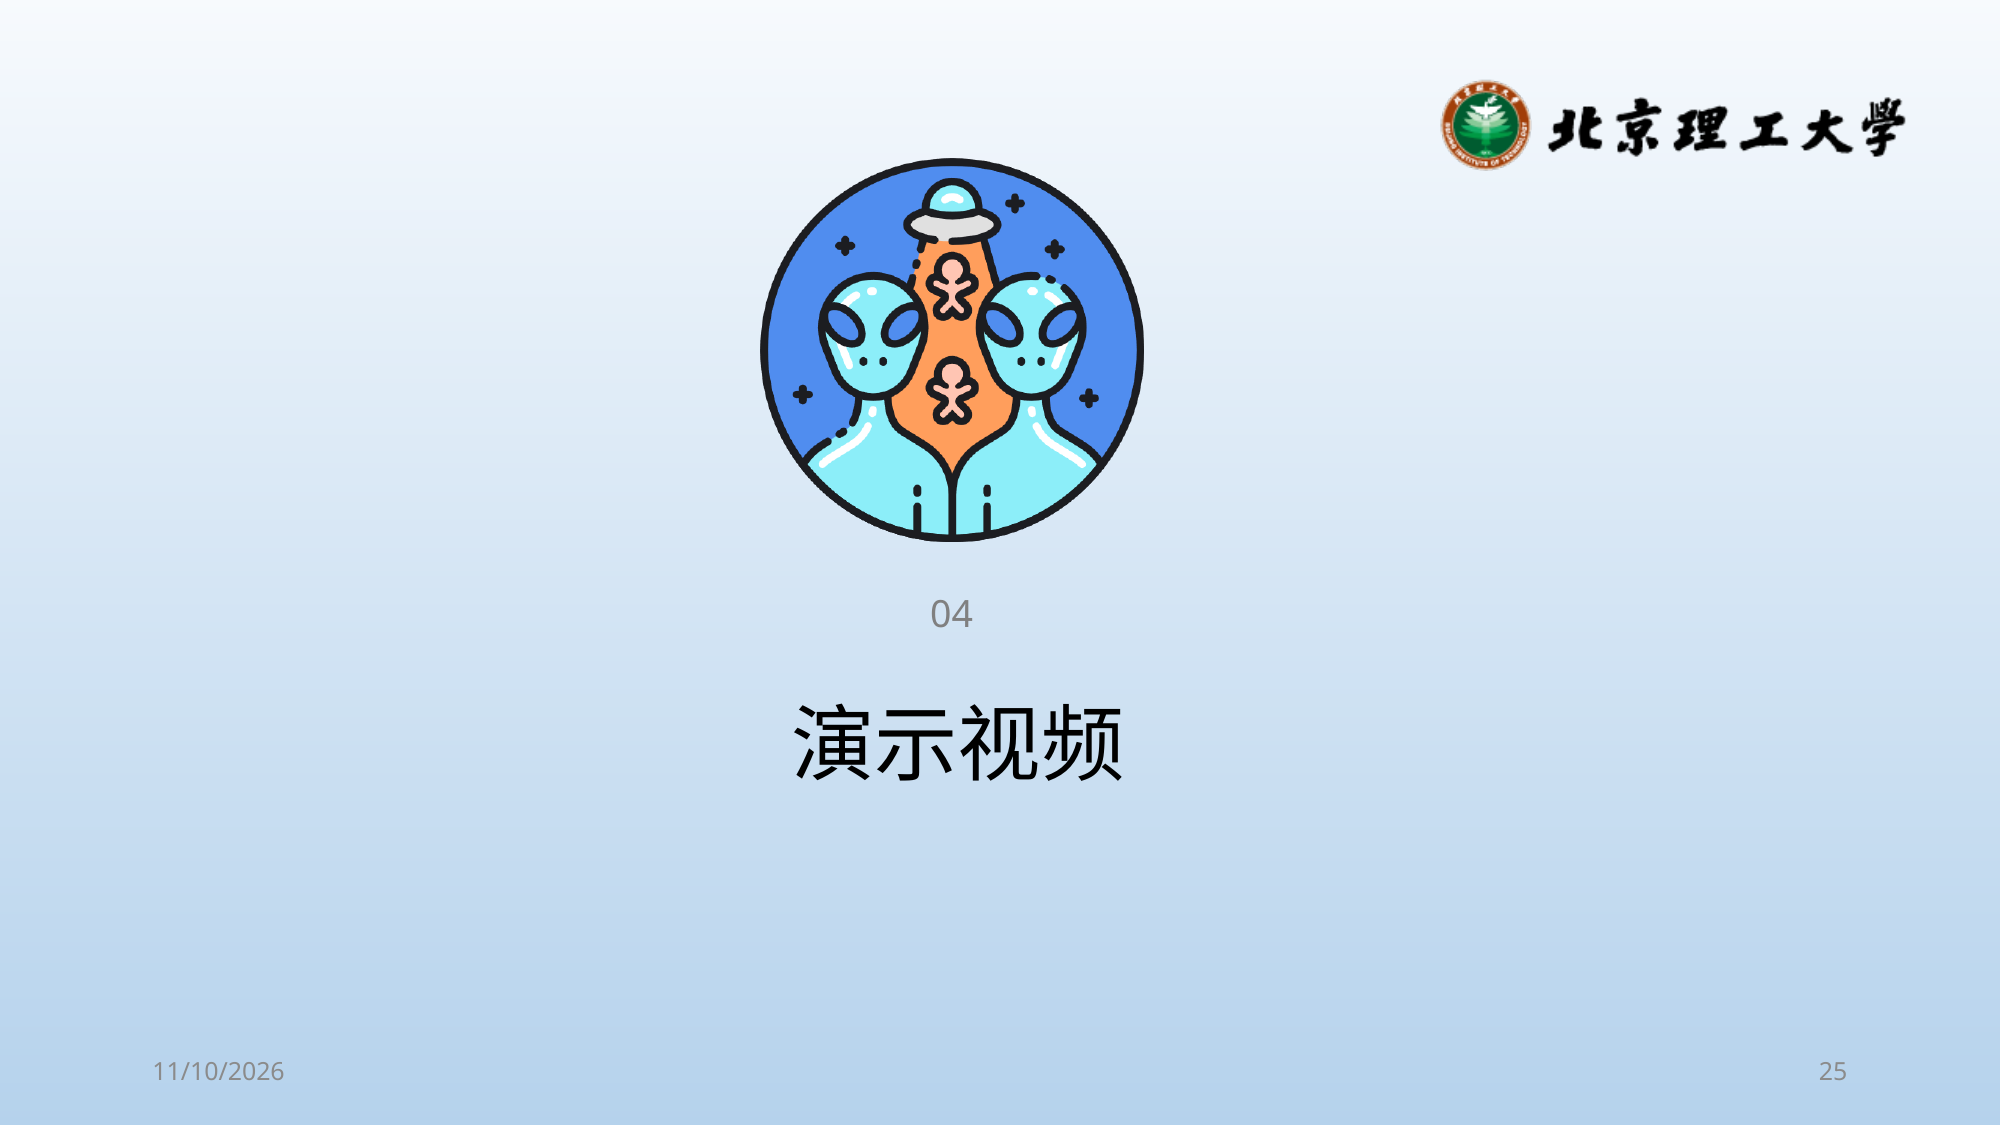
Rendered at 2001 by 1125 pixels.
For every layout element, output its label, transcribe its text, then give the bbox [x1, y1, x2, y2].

picture [760, 158, 1144, 542]
picture [1412, 74, 1913, 174]
slide_number 25 [1412, 1042, 1863, 1103]
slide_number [137, 1042, 588, 1103]
text_box 04 [660, 582, 1243, 643]
text_box 演示视频 [776, 684, 1262, 800]
